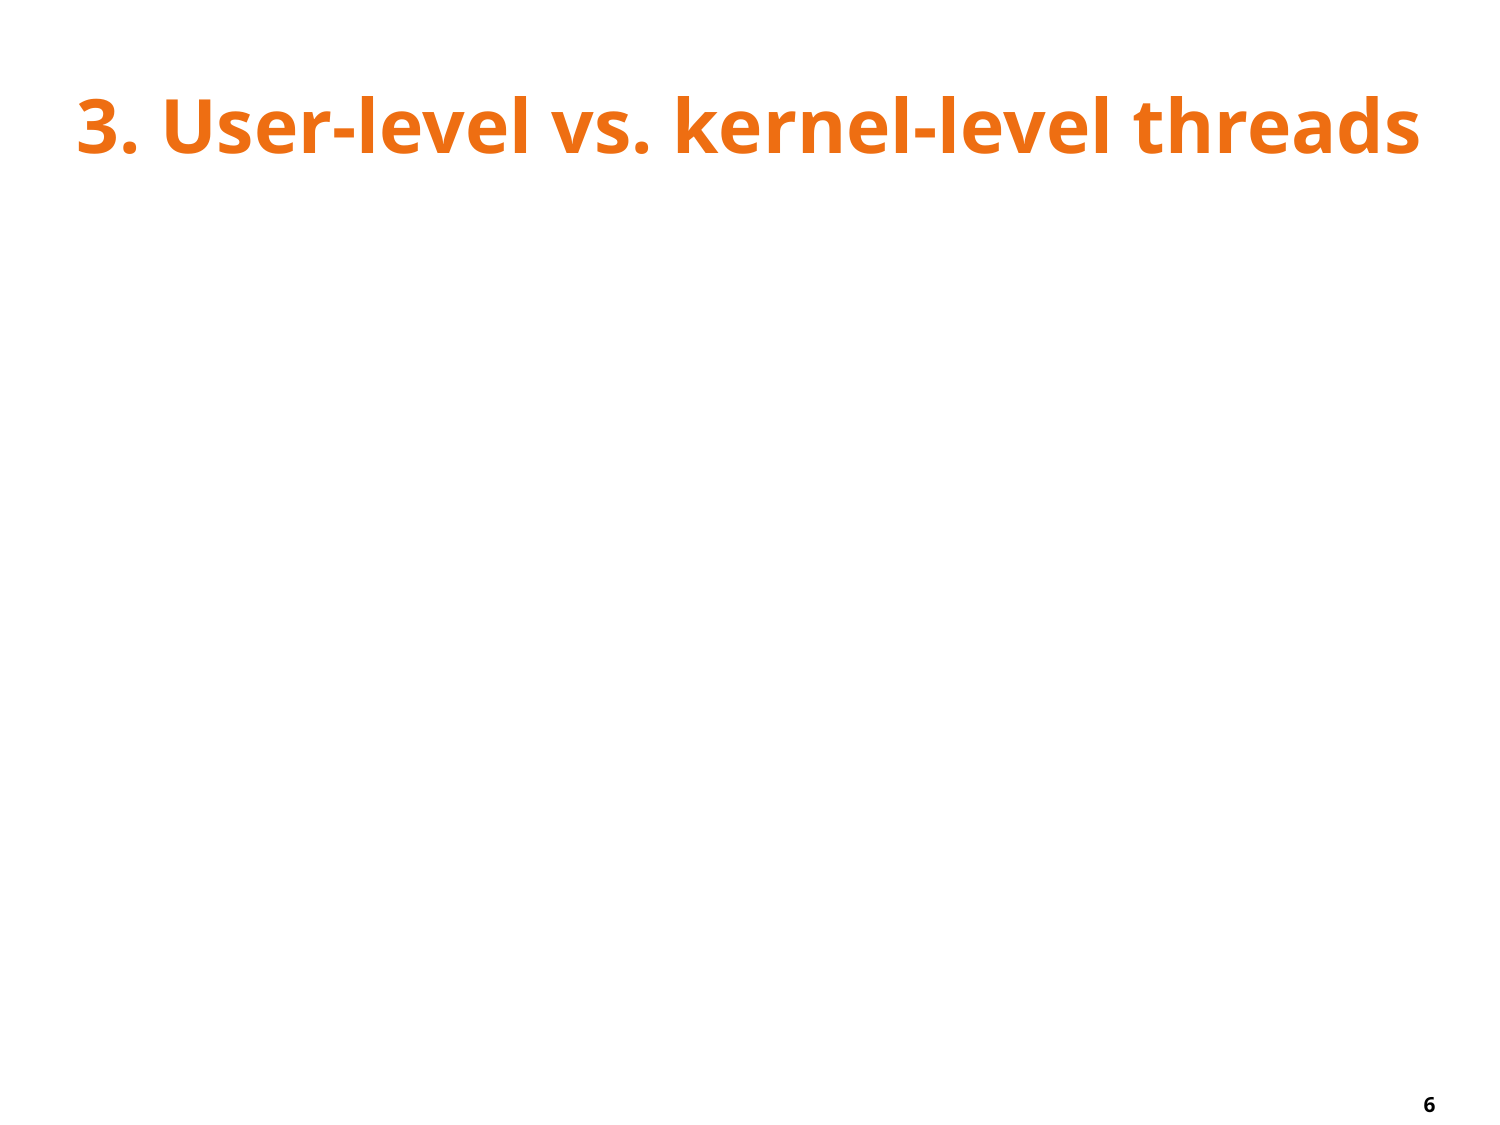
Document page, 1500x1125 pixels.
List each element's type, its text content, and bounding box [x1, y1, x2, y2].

title 3. User-level vs. kernel-level threads [61, 60, 1438, 187]
